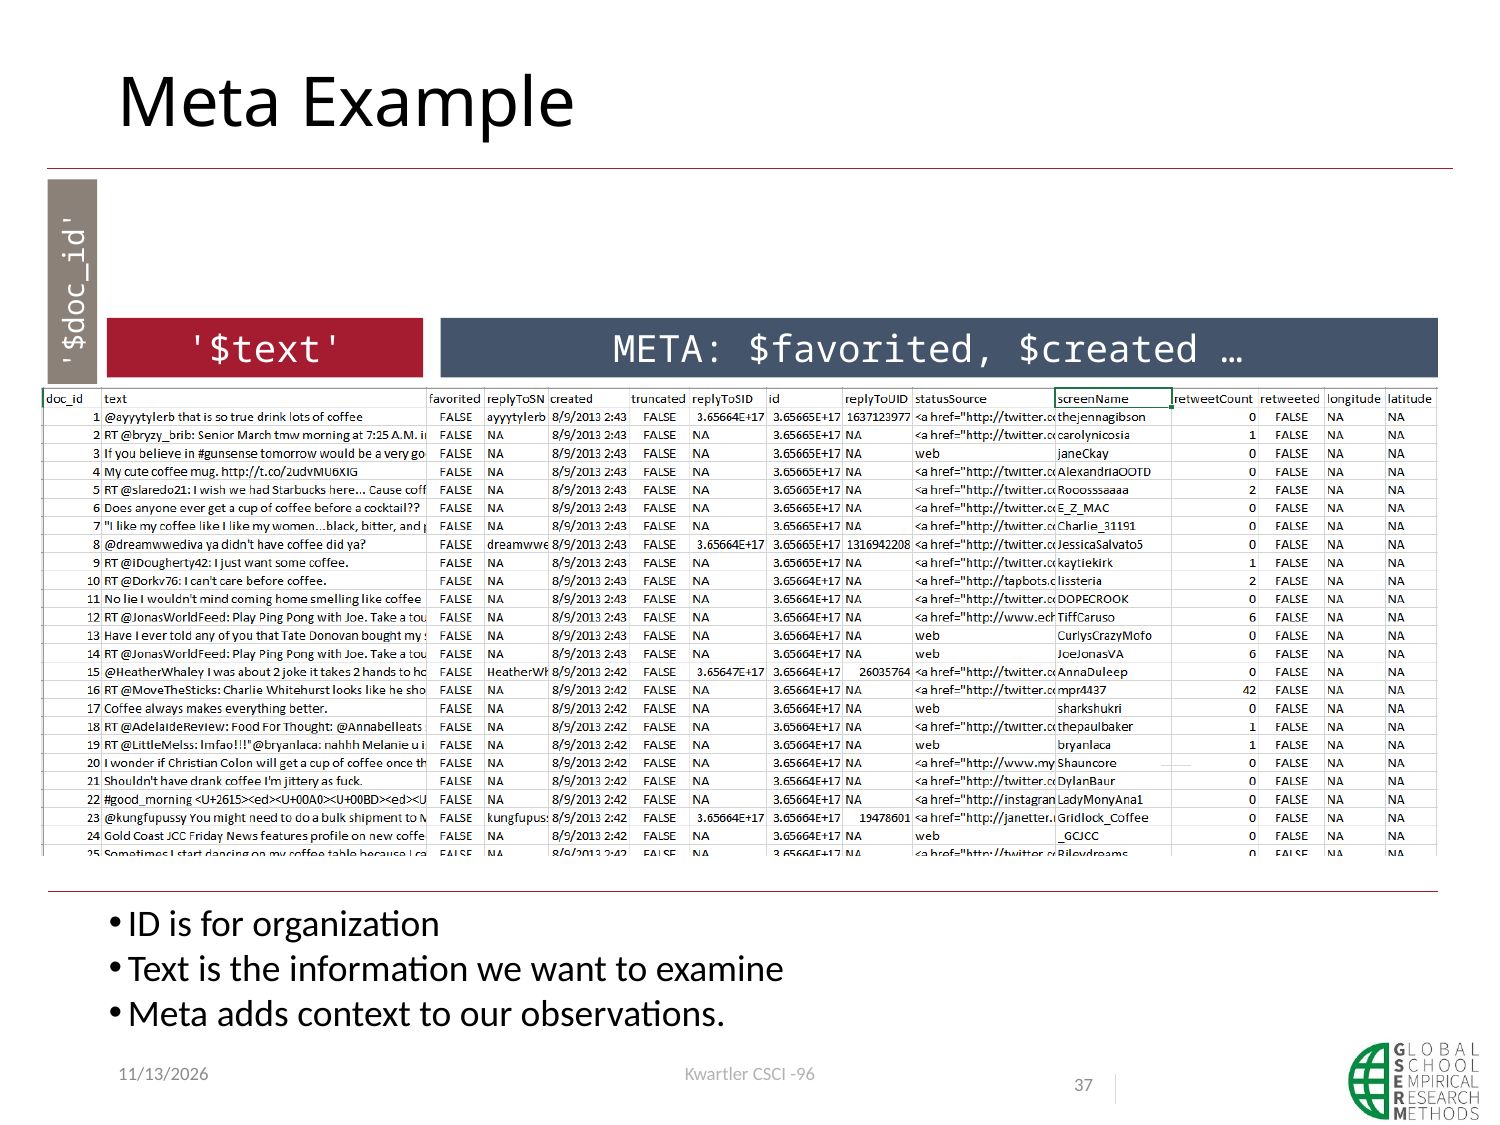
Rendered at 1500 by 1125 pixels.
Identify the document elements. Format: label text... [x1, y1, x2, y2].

slide_number 37 [1059, 1042, 1200, 1103]
footer Kwartler CSCI -96 [496, 1042, 1004, 1103]
text_box Meta Example [103, 59, 1397, 157]
text_box ID is for organization Text is the information we want to examine Meta adds context to our observations. [93, 892, 800, 1041]
text_box '$text' [106, 317, 424, 378]
picture [41, 387, 1438, 856]
text_box META: $favorited, $created … [440, 317, 1438, 378]
text_box '$doc_id' [47, 179, 98, 384]
picture [1342, 1035, 1500, 1125]
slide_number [103, 1042, 441, 1103]
